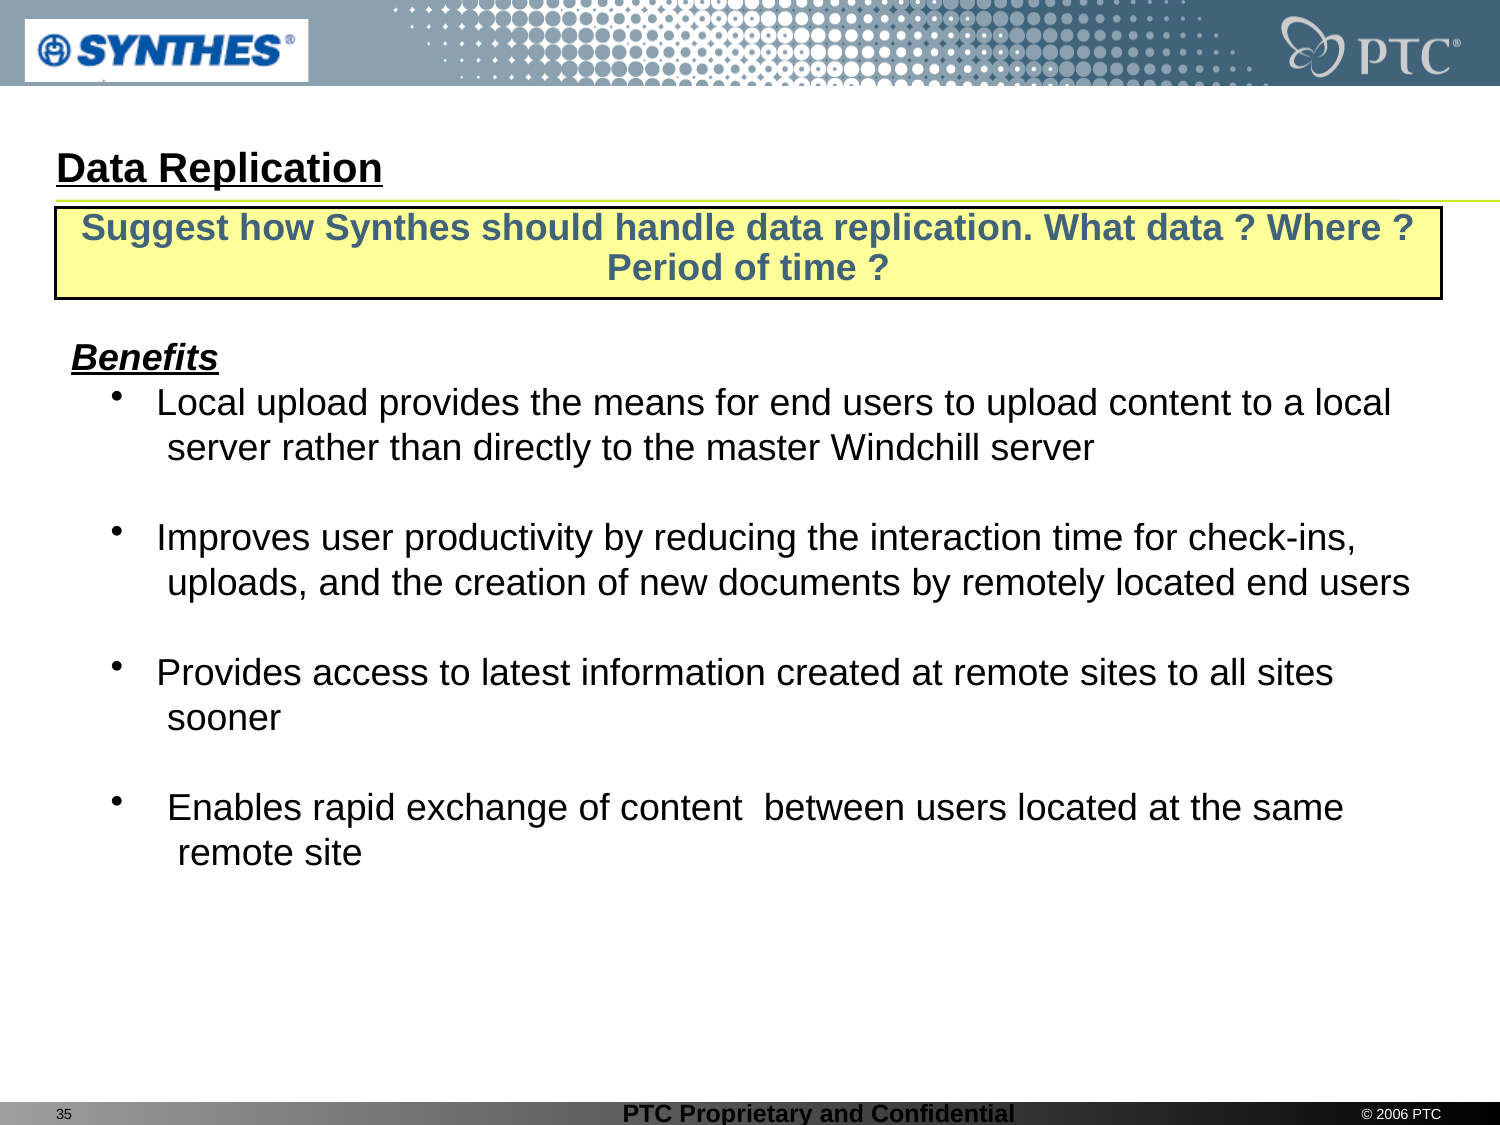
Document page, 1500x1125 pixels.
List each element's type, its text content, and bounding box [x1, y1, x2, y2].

text_box Suggest how Synthes should handle data replication. What data ? Where ? Period of time ? [55, 207, 1442, 299]
footer © 2006 PTC [1345, 1104, 1442, 1123]
text_box Benefits Local upload provides the means for end users to upload content to a local server rather than directly to the master Windchill server Improves user productivity by reducing the interaction time for check-ins, uploads, and the creation of new documents by remotely located end users Provides access to latest information created at remote sites to all sites sooner Enables rapid exchange of content between users located at the same remote site [56, 325, 1429, 881]
title Data Replication [55, 127, 1442, 191]
picture [0, 0, 1500, 86]
slide_number 35 [55, 1104, 130, 1123]
